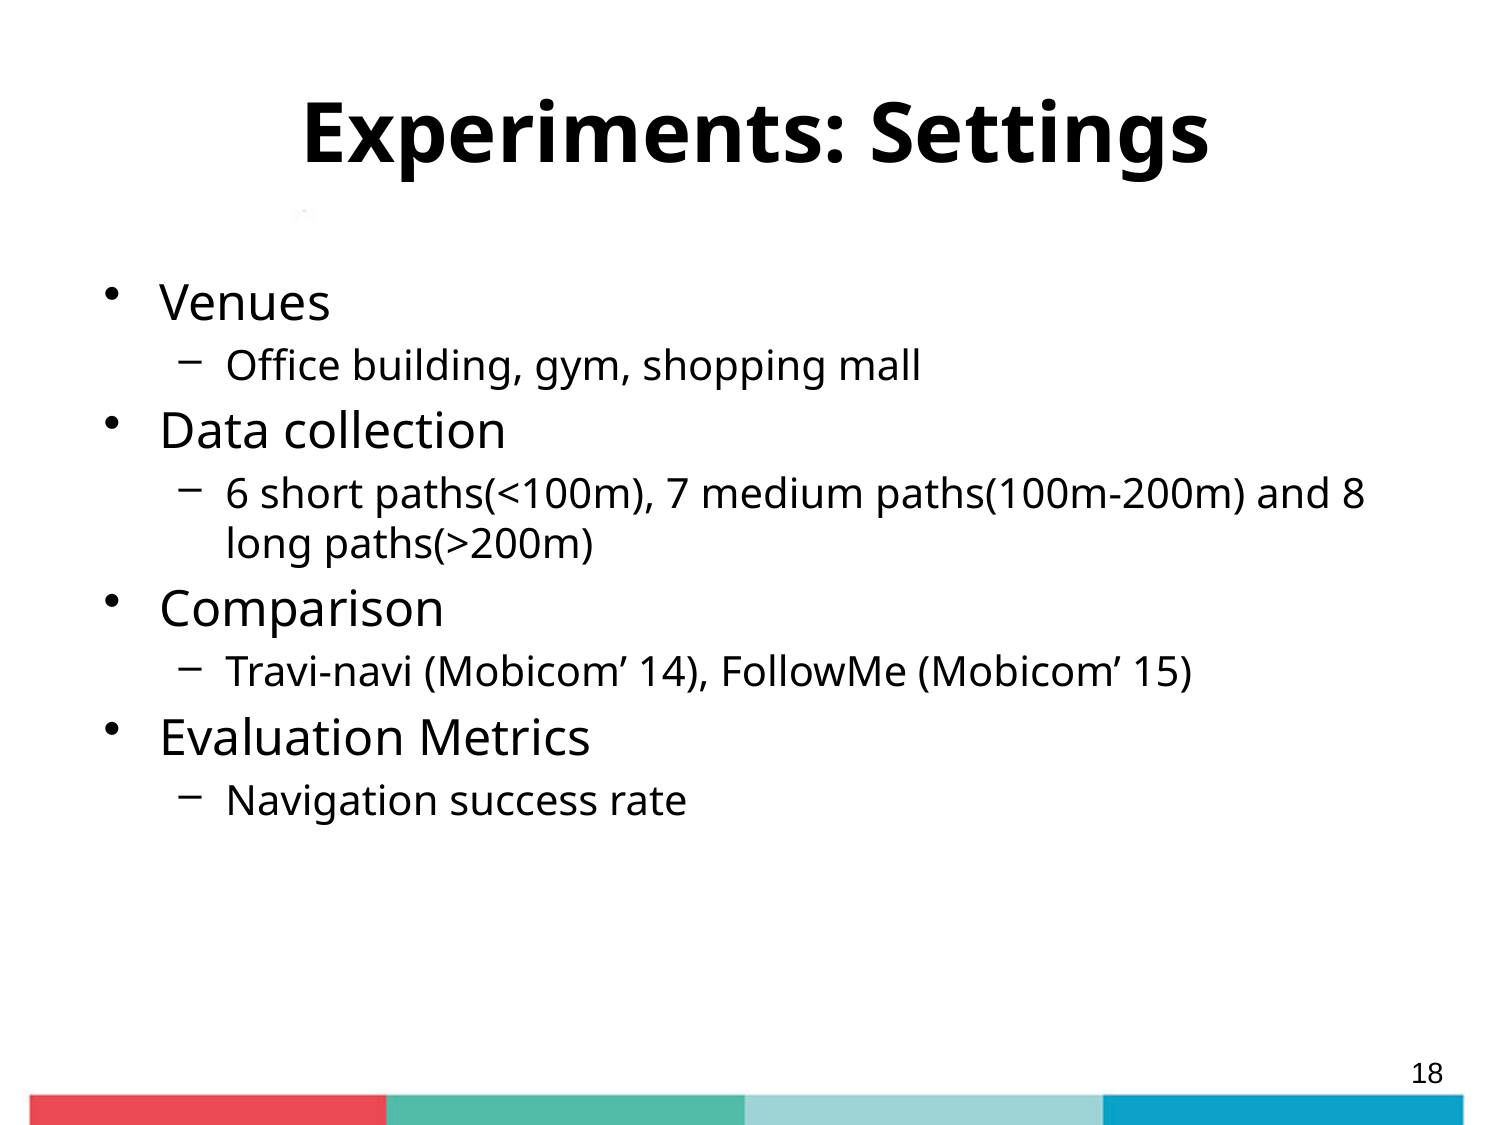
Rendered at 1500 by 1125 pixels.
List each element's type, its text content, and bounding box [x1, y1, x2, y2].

slide_number 18 [1108, 1046, 1459, 1125]
picture [0, 0, 1500, 1125]
title Experiments: Settings [87, 45, 1425, 213]
list Venues Office building, gym, shopping mall Data collection 6 short paths(<100m), 7 medium paths(100m-200m) and 8 long paths(>200m) Comparison Travi-navi (Mobicom’ 14), FollowMe (Mobicom’ 15) Evaluation Metrics Navigation success rate [88, 262, 1424, 1012]
